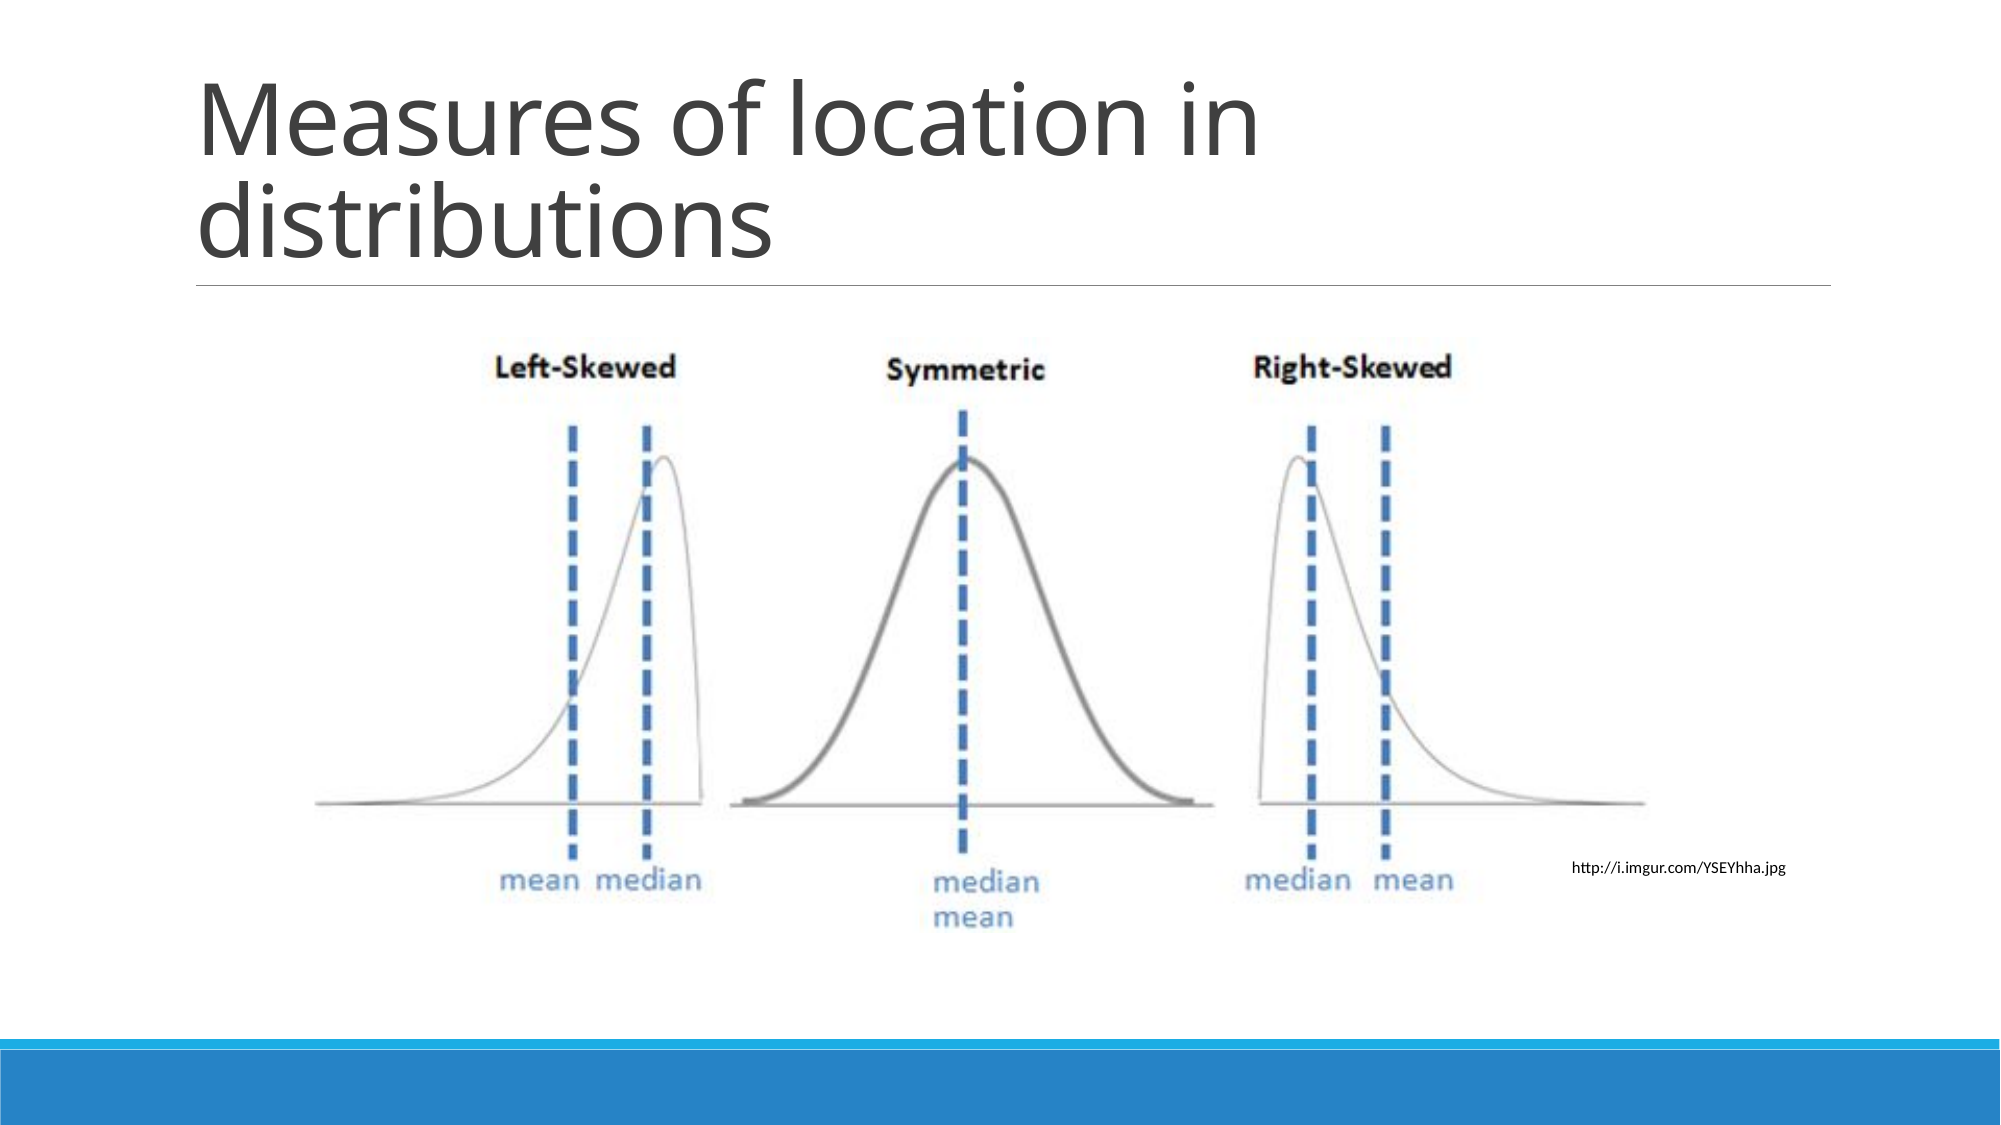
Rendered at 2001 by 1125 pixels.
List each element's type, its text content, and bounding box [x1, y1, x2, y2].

title Measures of location in distributions [180, 47, 1830, 285]
text_box http://i.imgur.com/YSEYhha.jpg [1677, 849, 1920, 885]
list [282, 336, 1669, 934]
